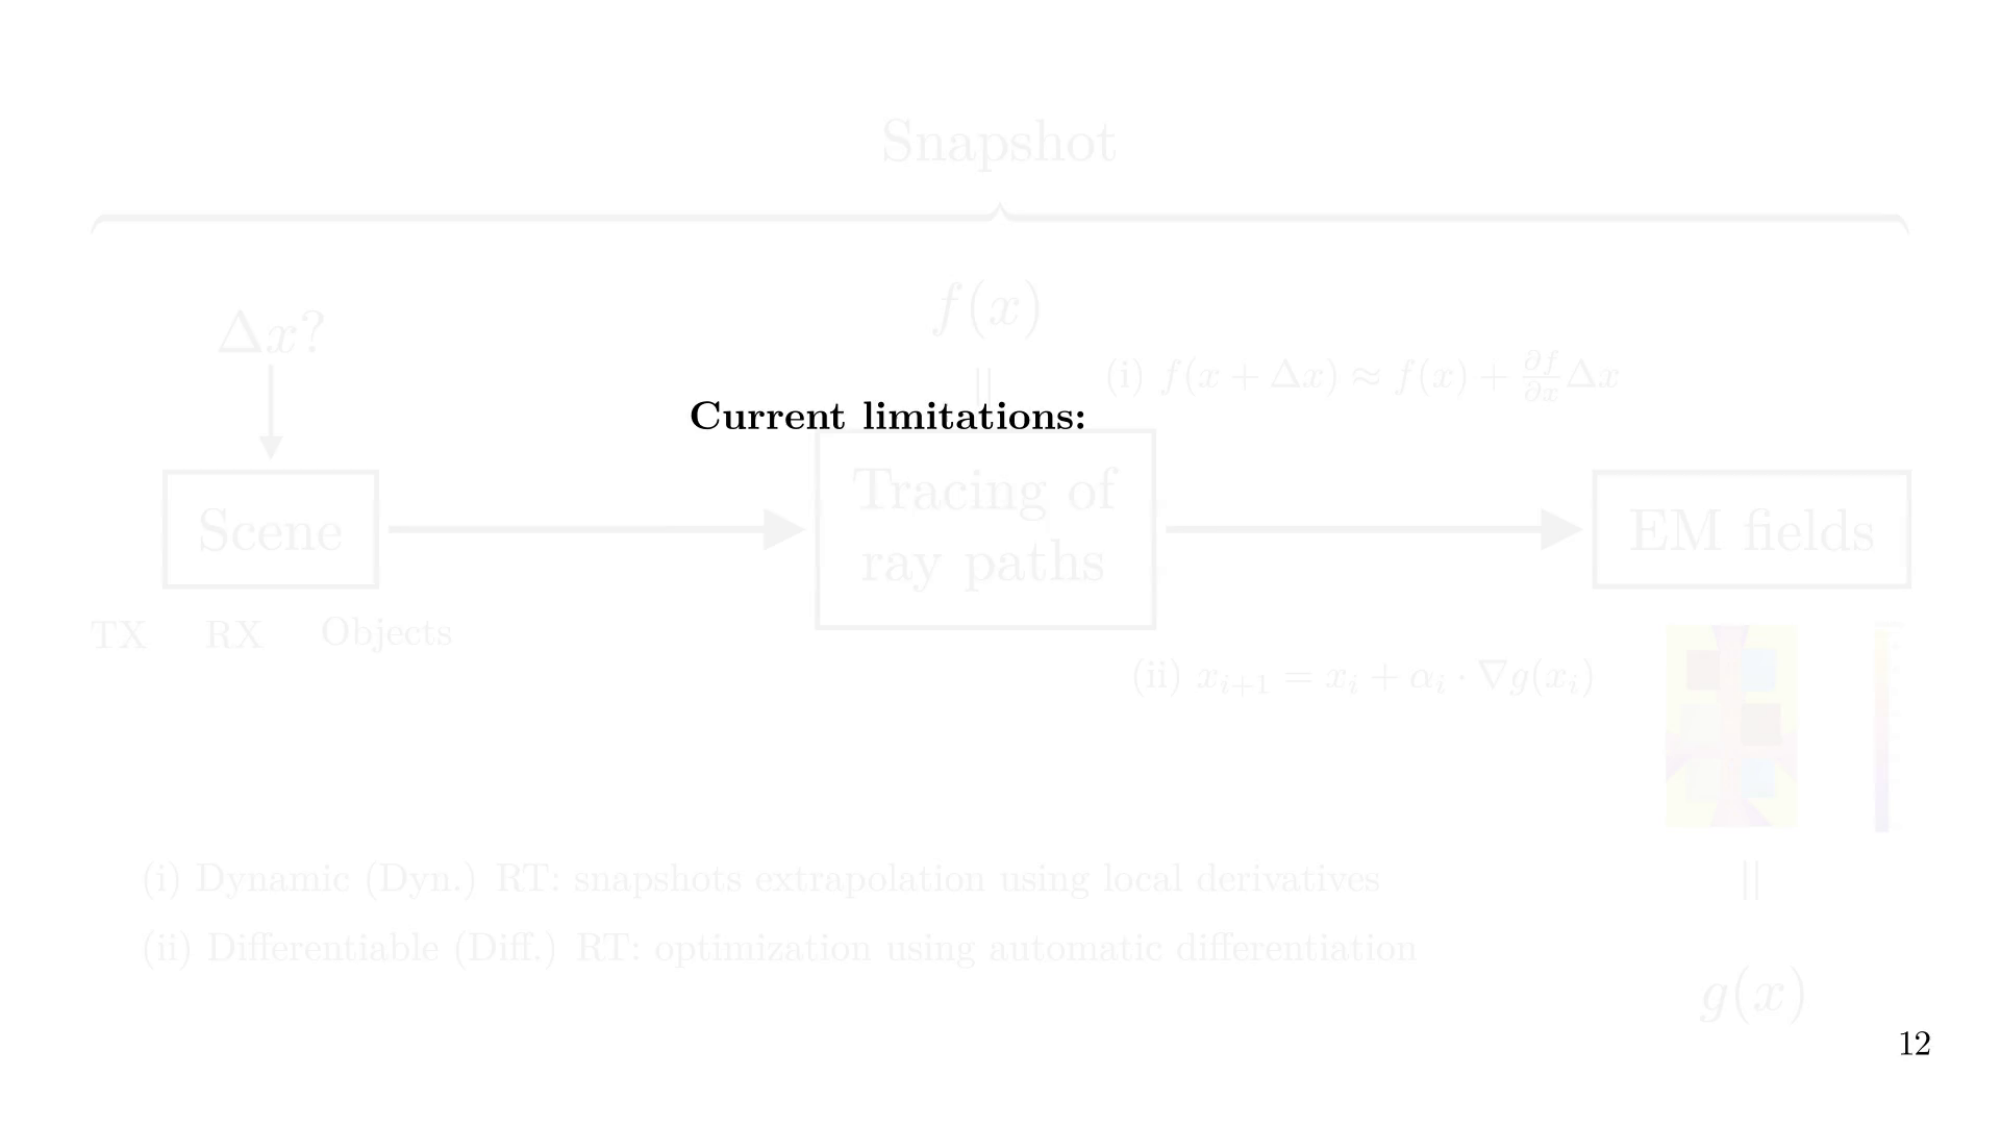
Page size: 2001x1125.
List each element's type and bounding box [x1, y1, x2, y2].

text_box [0, 0, 2000, 1125]
